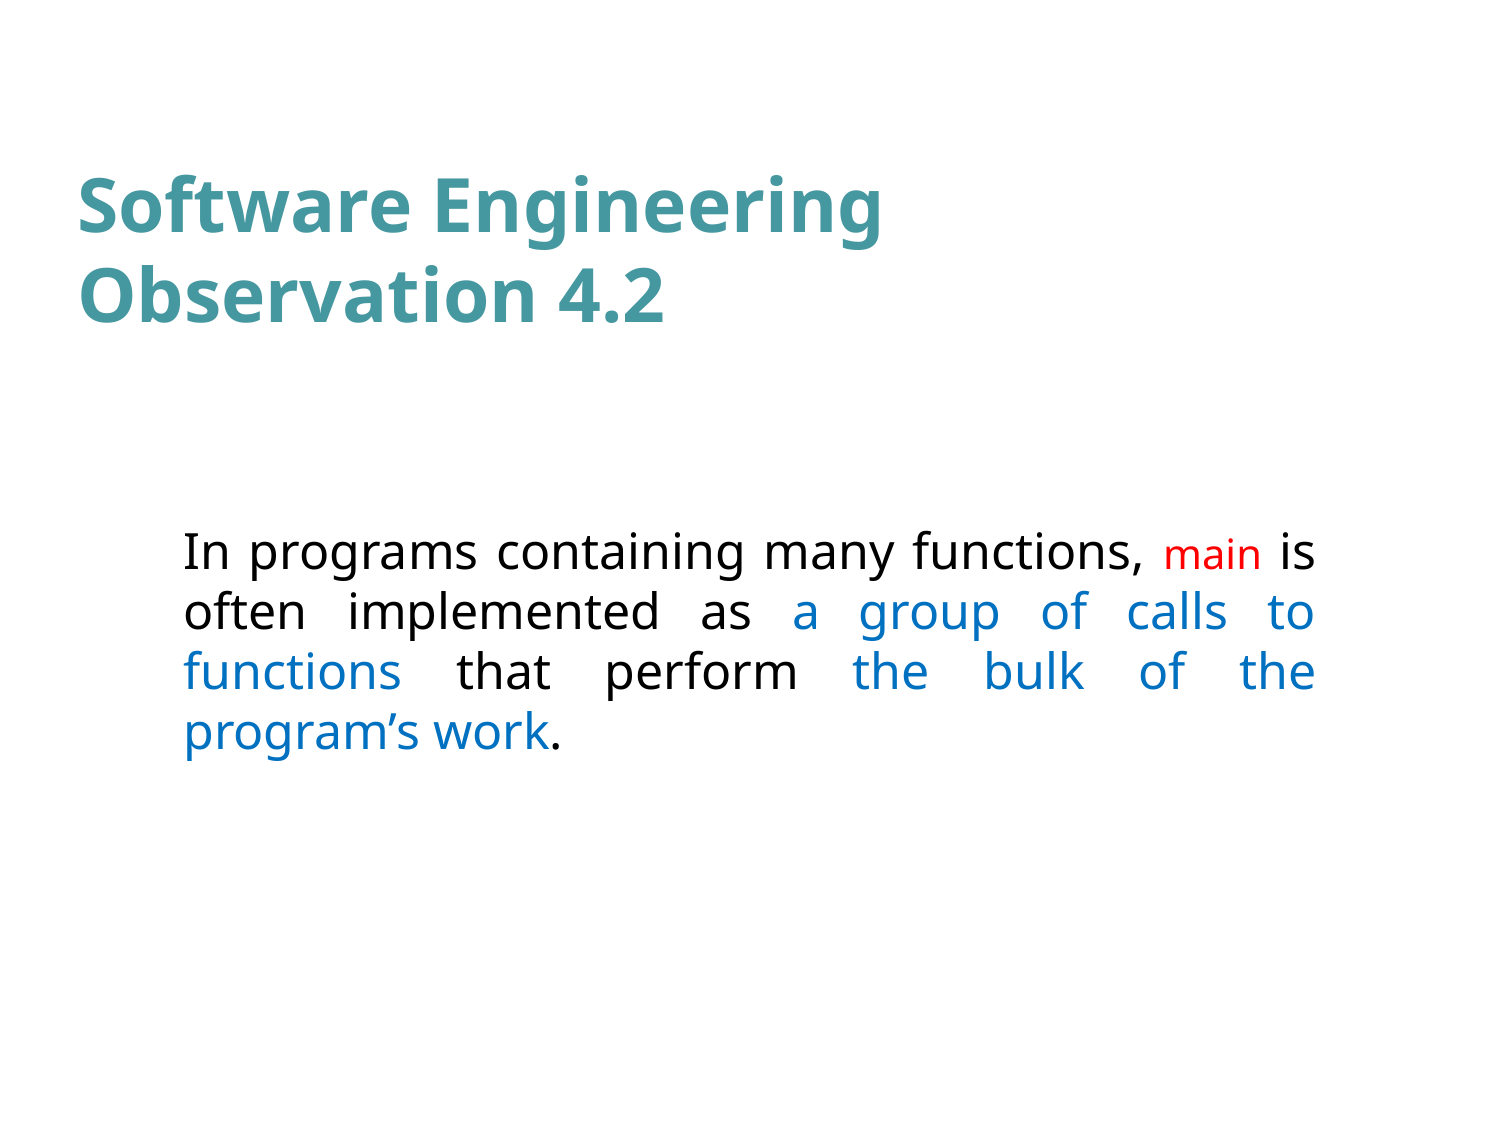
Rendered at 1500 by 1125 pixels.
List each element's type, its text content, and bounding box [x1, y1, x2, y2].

title Software Engineering Observation 4.2 [62, 149, 1338, 353]
list In programs containing many functions, main is often implemented as a group of calls to functions that perform the bulk of the program’s work. [168, 512, 1332, 713]
